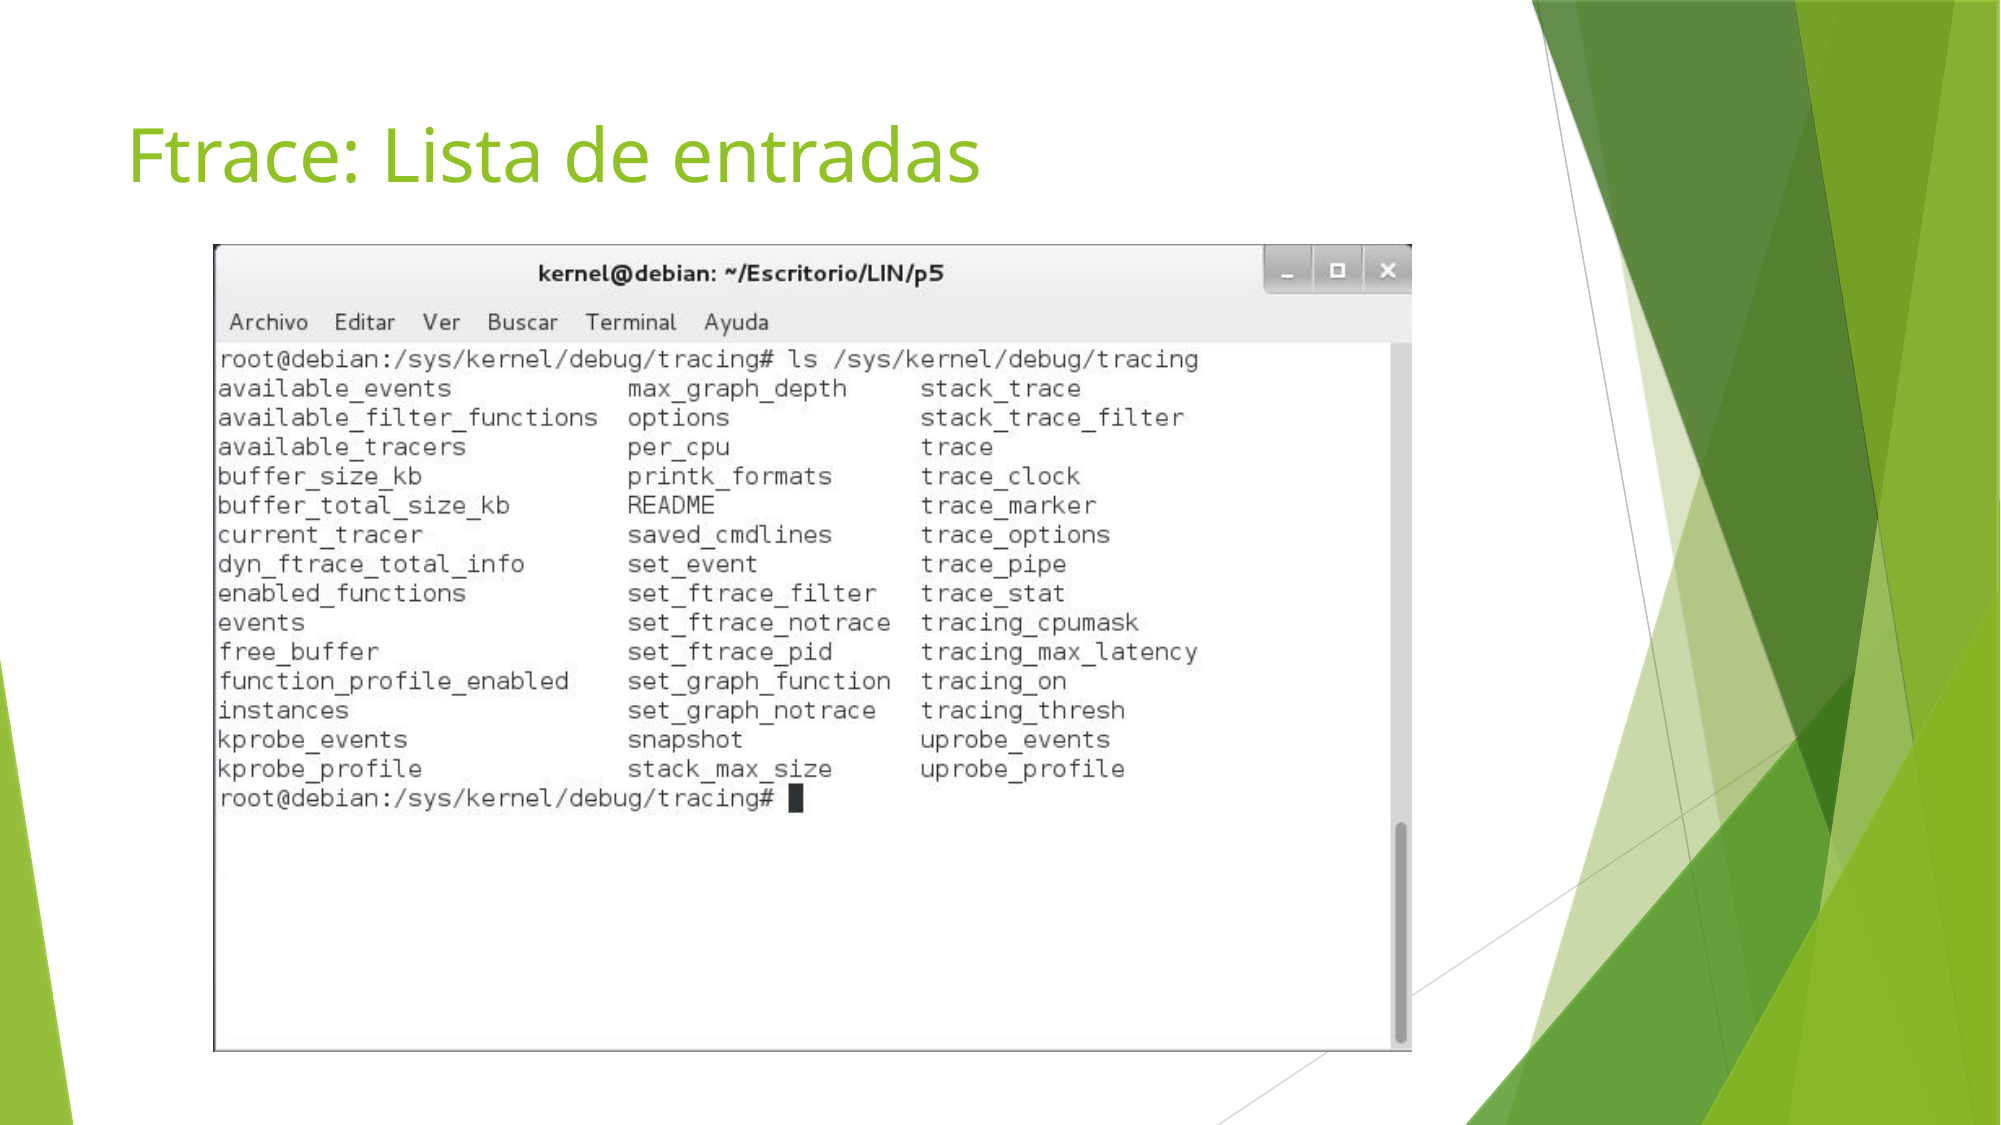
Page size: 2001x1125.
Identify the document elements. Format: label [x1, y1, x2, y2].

title [111, 100, 1514, 232]
picture [214, 244, 1412, 1052]
